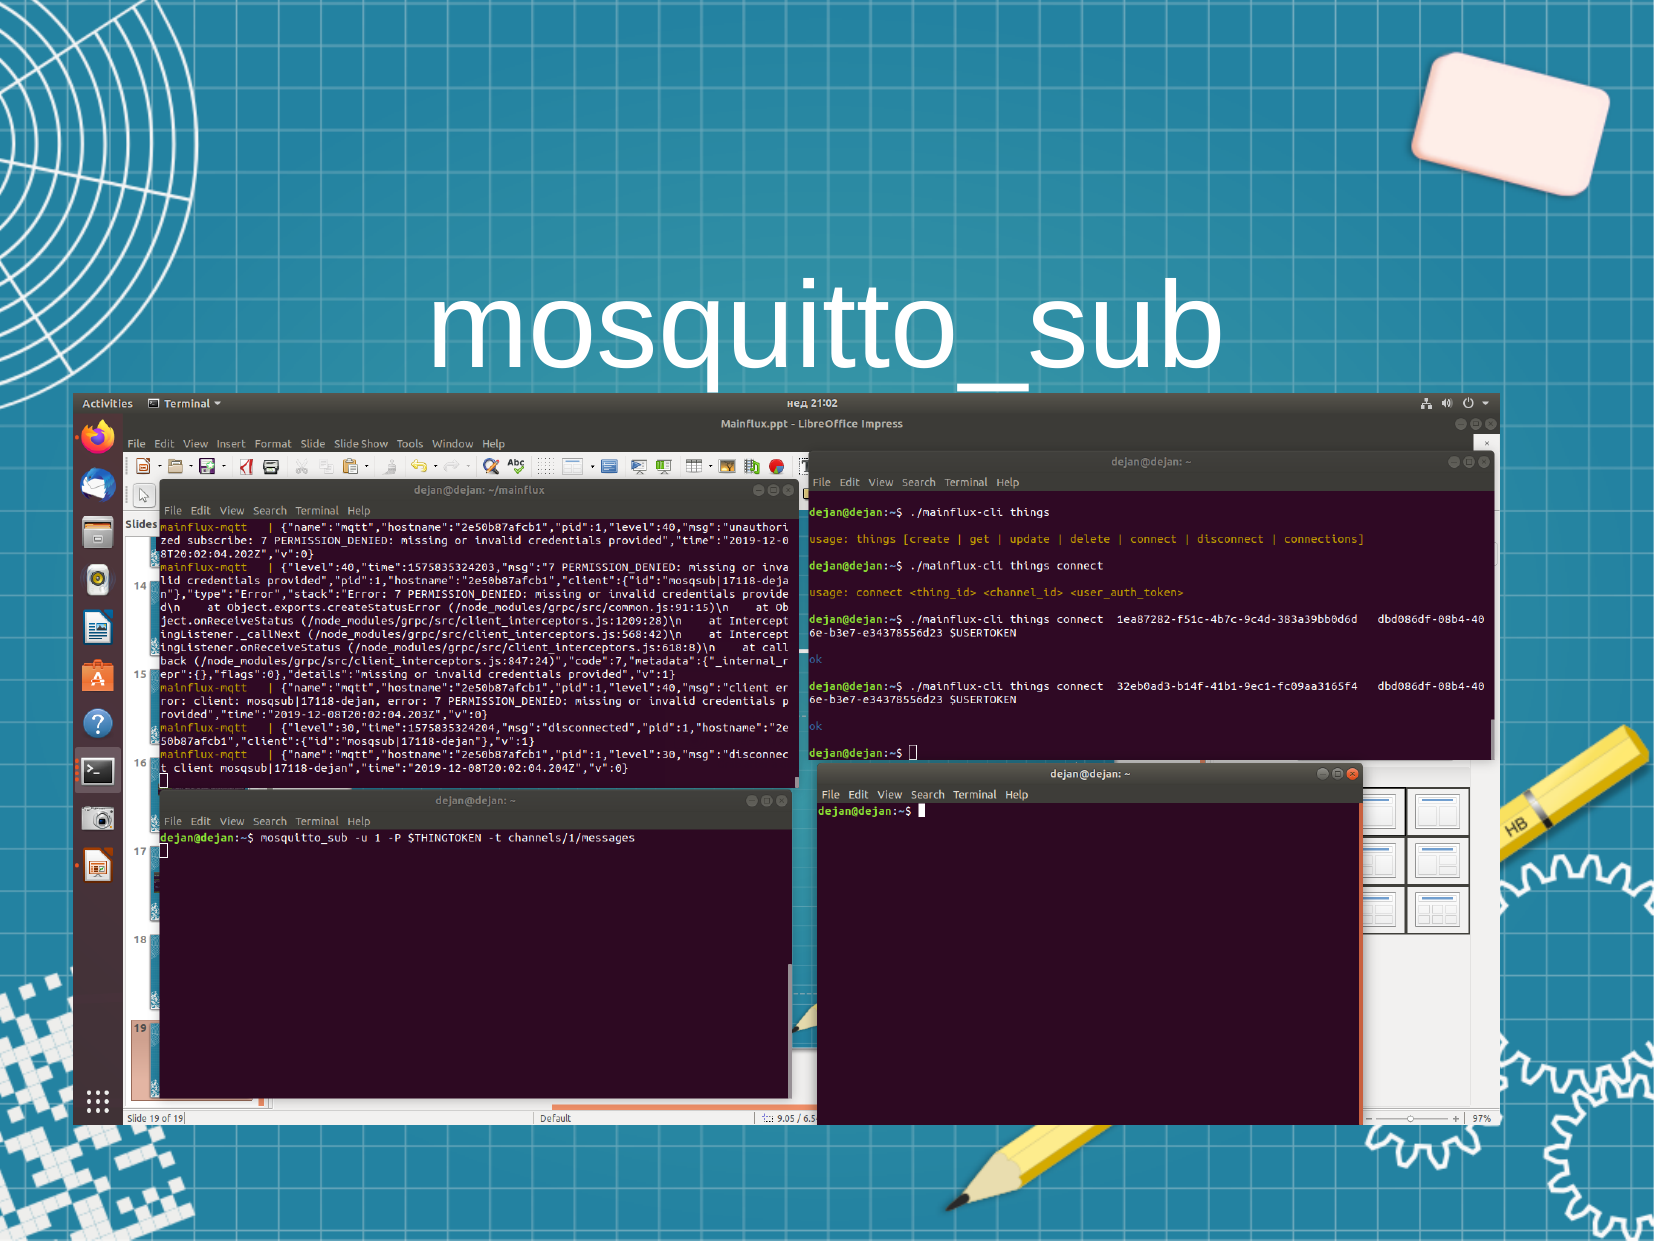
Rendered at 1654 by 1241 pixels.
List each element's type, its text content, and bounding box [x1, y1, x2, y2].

text_box mosquitto_sub [82, 176, 1571, 461]
picture [0, 0, 1654, 1241]
